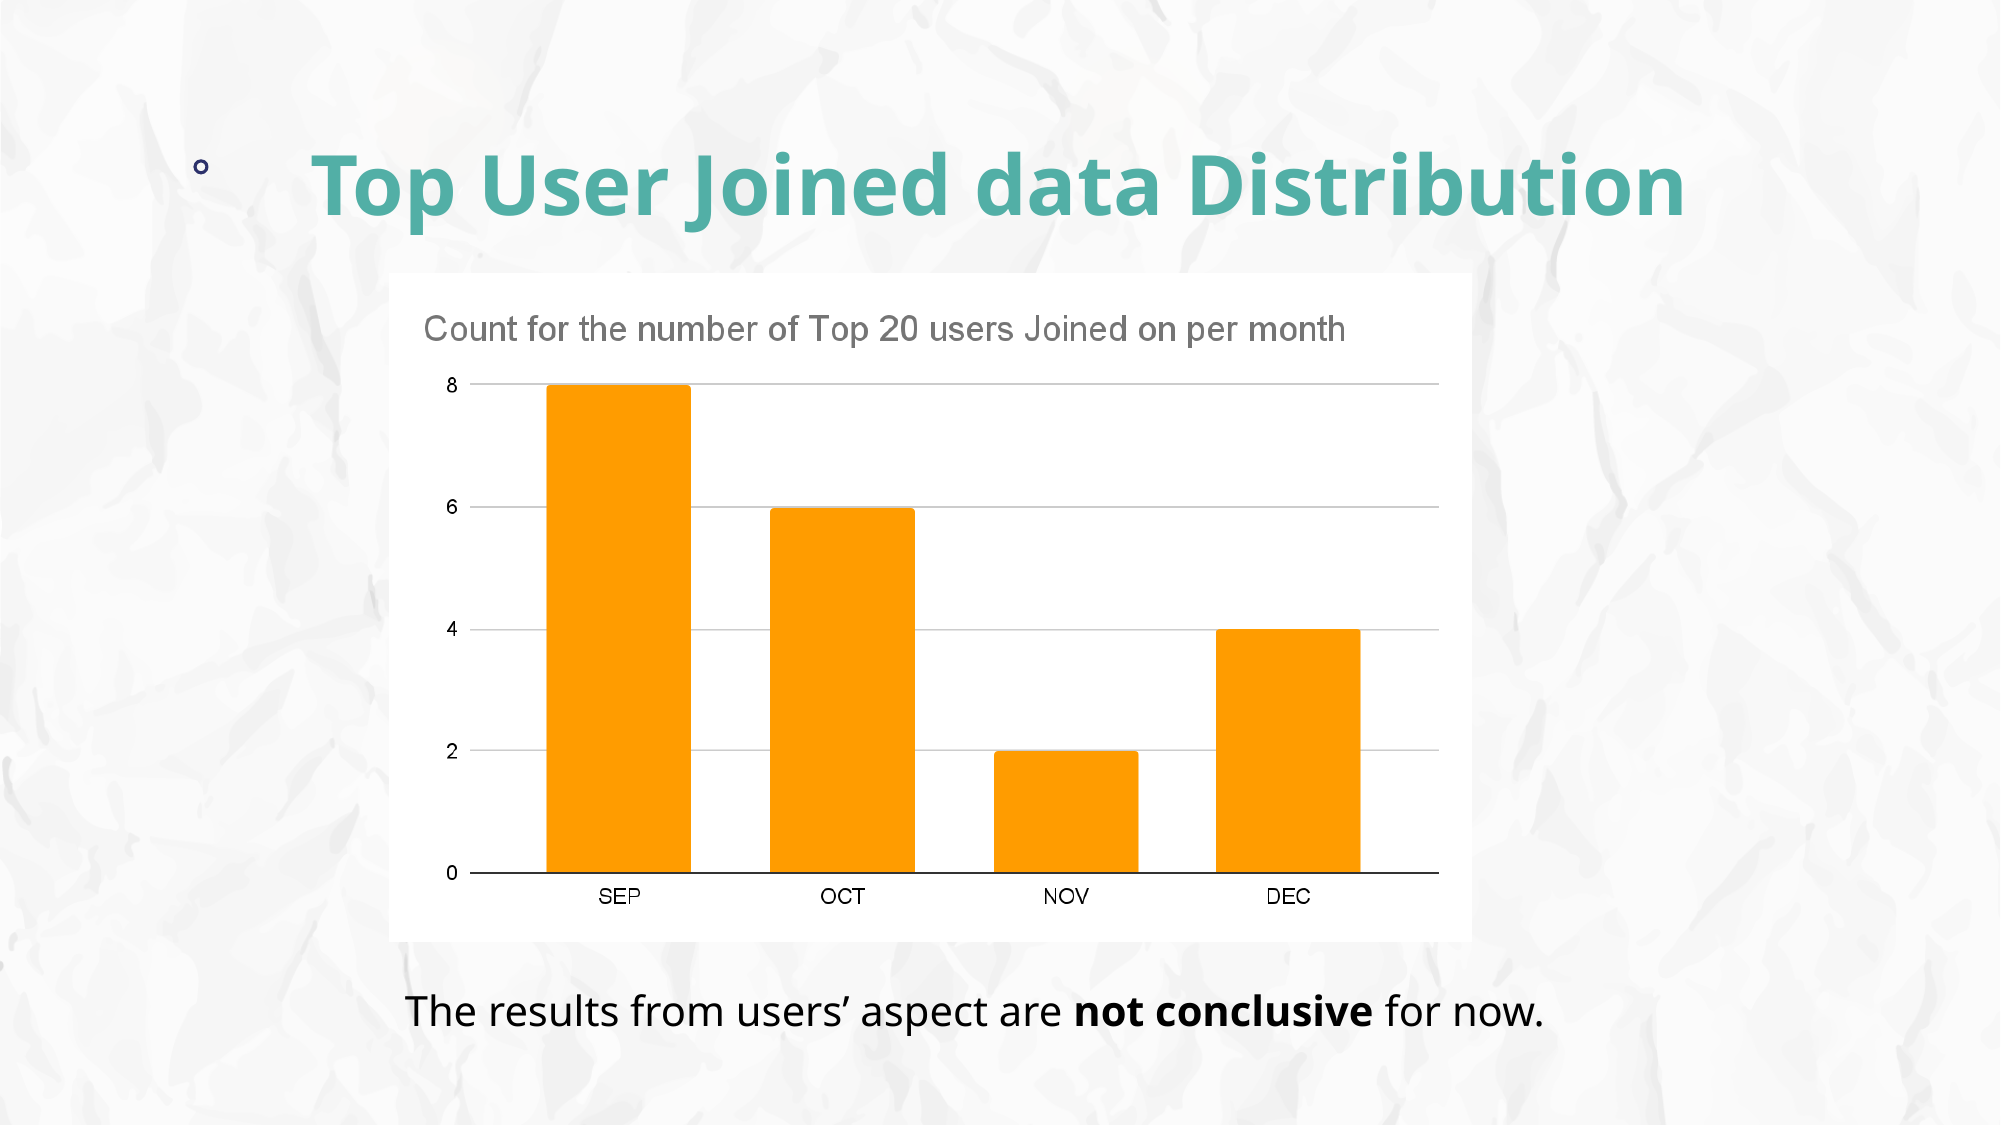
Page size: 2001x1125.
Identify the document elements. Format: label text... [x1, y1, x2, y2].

text_box The results from users’ aspect are not conclusive for now. [389, 970, 1970, 1051]
picture [0, 0, 2001, 1125]
title Top User Joined data Distribution [158, 119, 1842, 245]
